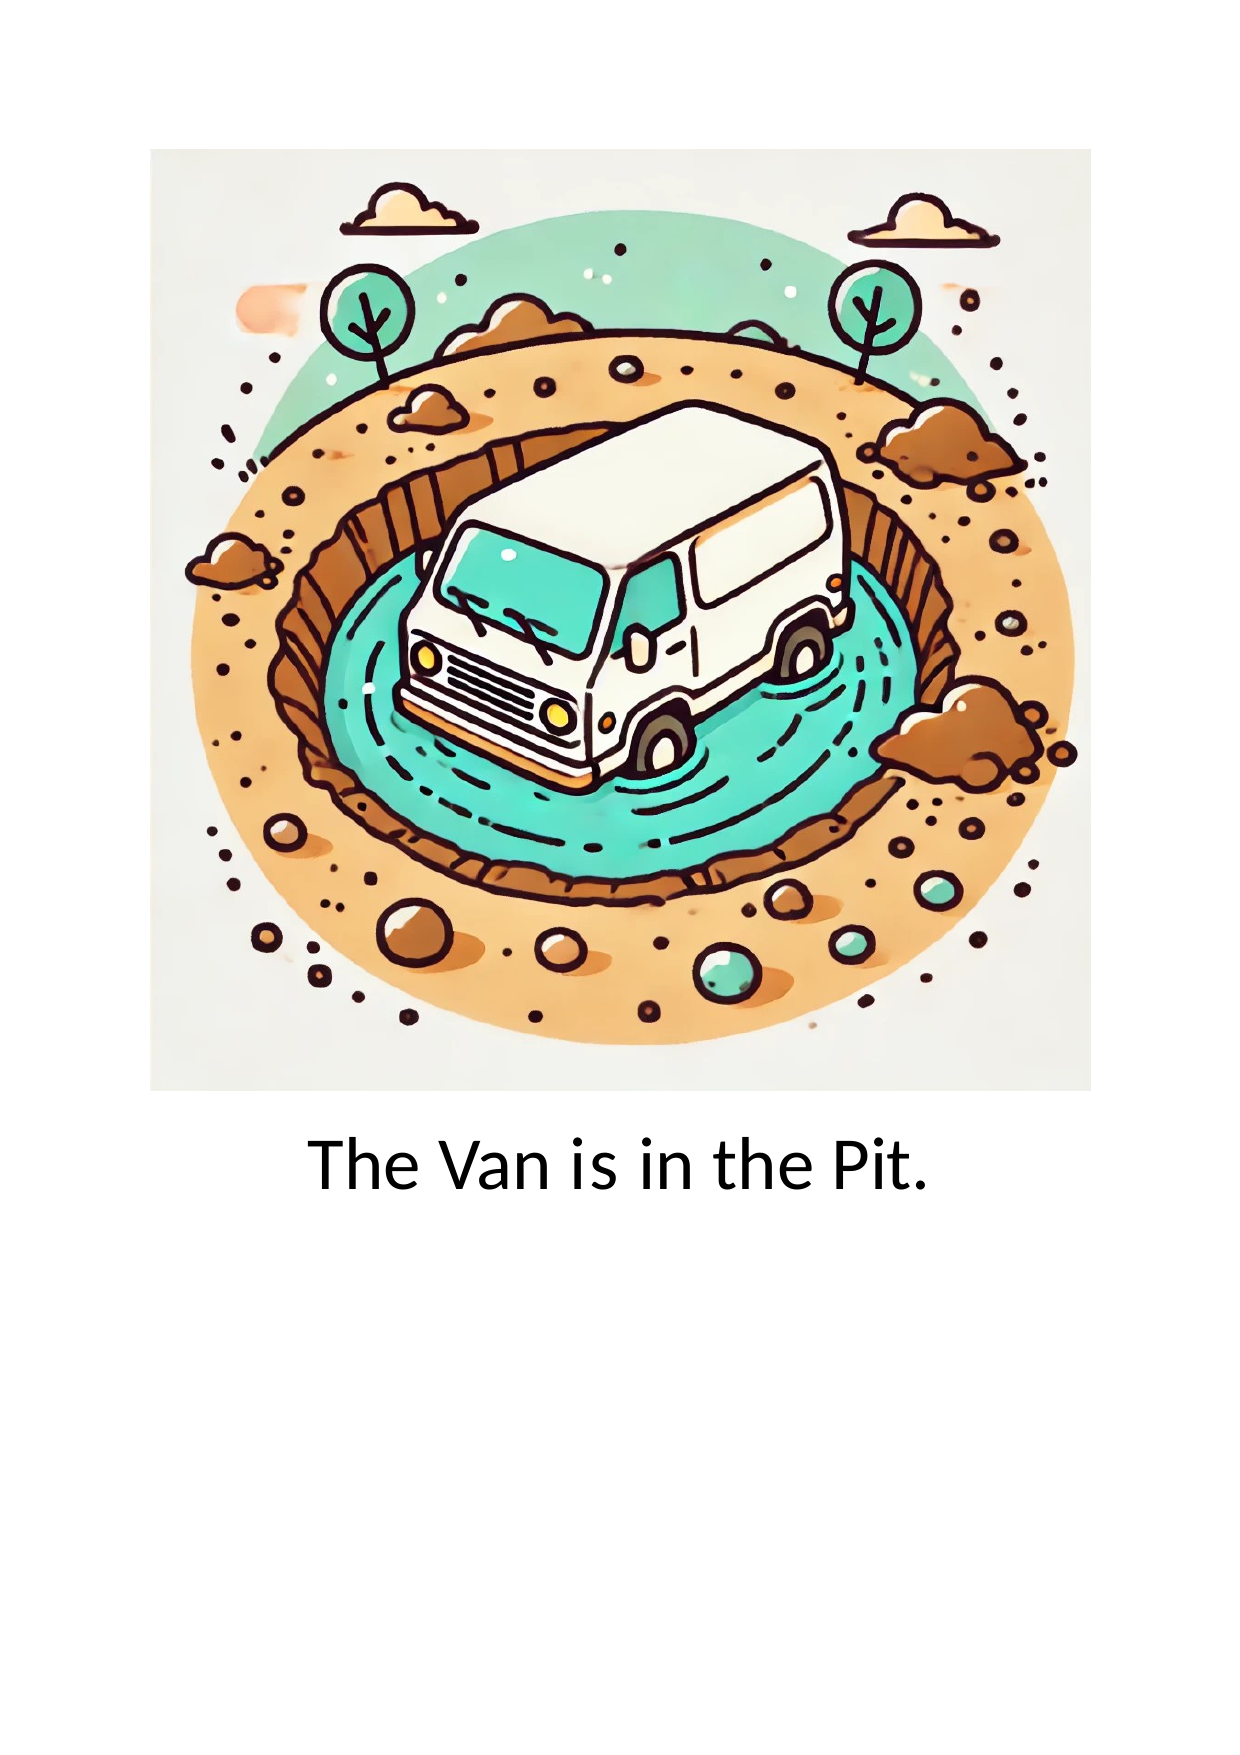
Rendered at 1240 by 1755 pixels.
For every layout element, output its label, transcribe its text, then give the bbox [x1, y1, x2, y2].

text_box The Van is in the Pit. [147, 1112, 1089, 1205]
picture [149, 149, 1091, 1091]
